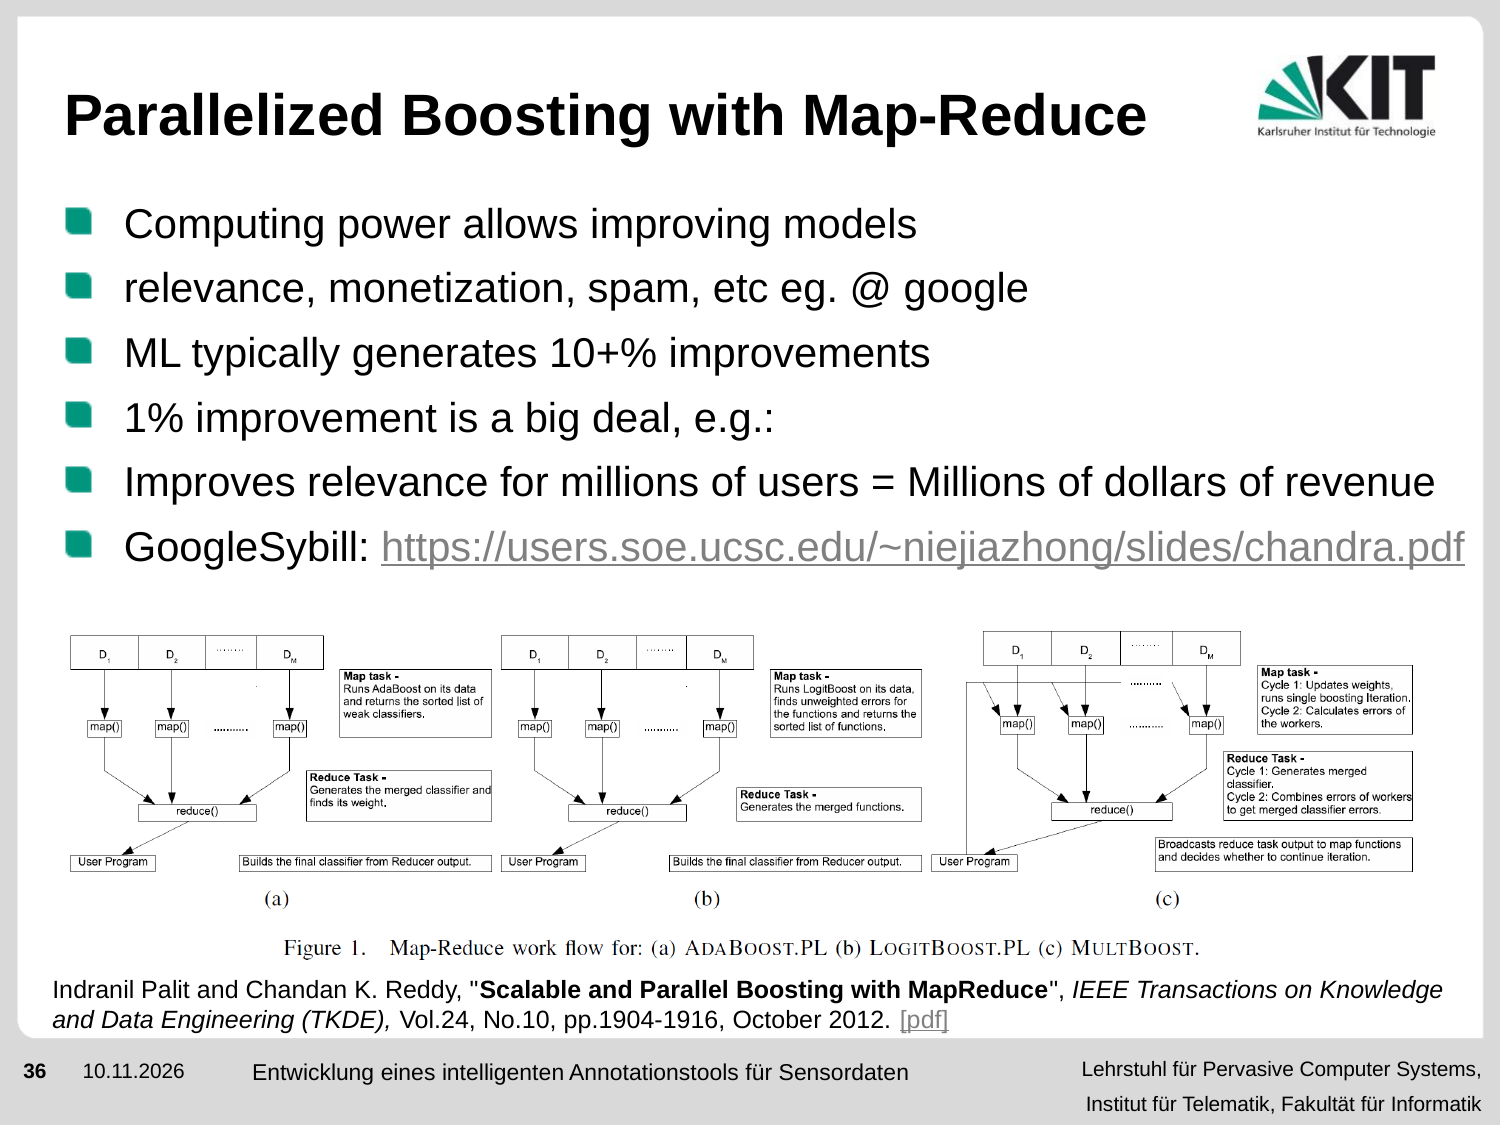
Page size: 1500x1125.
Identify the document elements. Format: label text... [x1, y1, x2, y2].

title Parallelized Boosting with Map-Reduce [63, 54, 1199, 148]
text_box Indranil Palit and Chandan K. Reddy, "Scalable and Parallel Boosting with MapReduce", IEEE Transactions on Knowledge and Data Engineering (TKDE), Vol.24, No.10, pp.1904-1916, October 2012. [pdf] [37, 966, 1500, 1041]
list Computing power allows improving models relevance, monetization, spam, etc eg. @ google ML typically generates 10+% improvements 1% improvement is a big deal, e.g.: Improves relevance for millions of users = Millions of dollars of revenue GoogleSybill: https://users.soe.ucsc.edu/~niejiazhong/slides/chandra.pdf [64, 196, 1500, 966]
picture [0, 0, 1500, 1125]
footer Entwicklung eines intelligenten Annotationstools für Sensordaten [211, 1056, 957, 1117]
